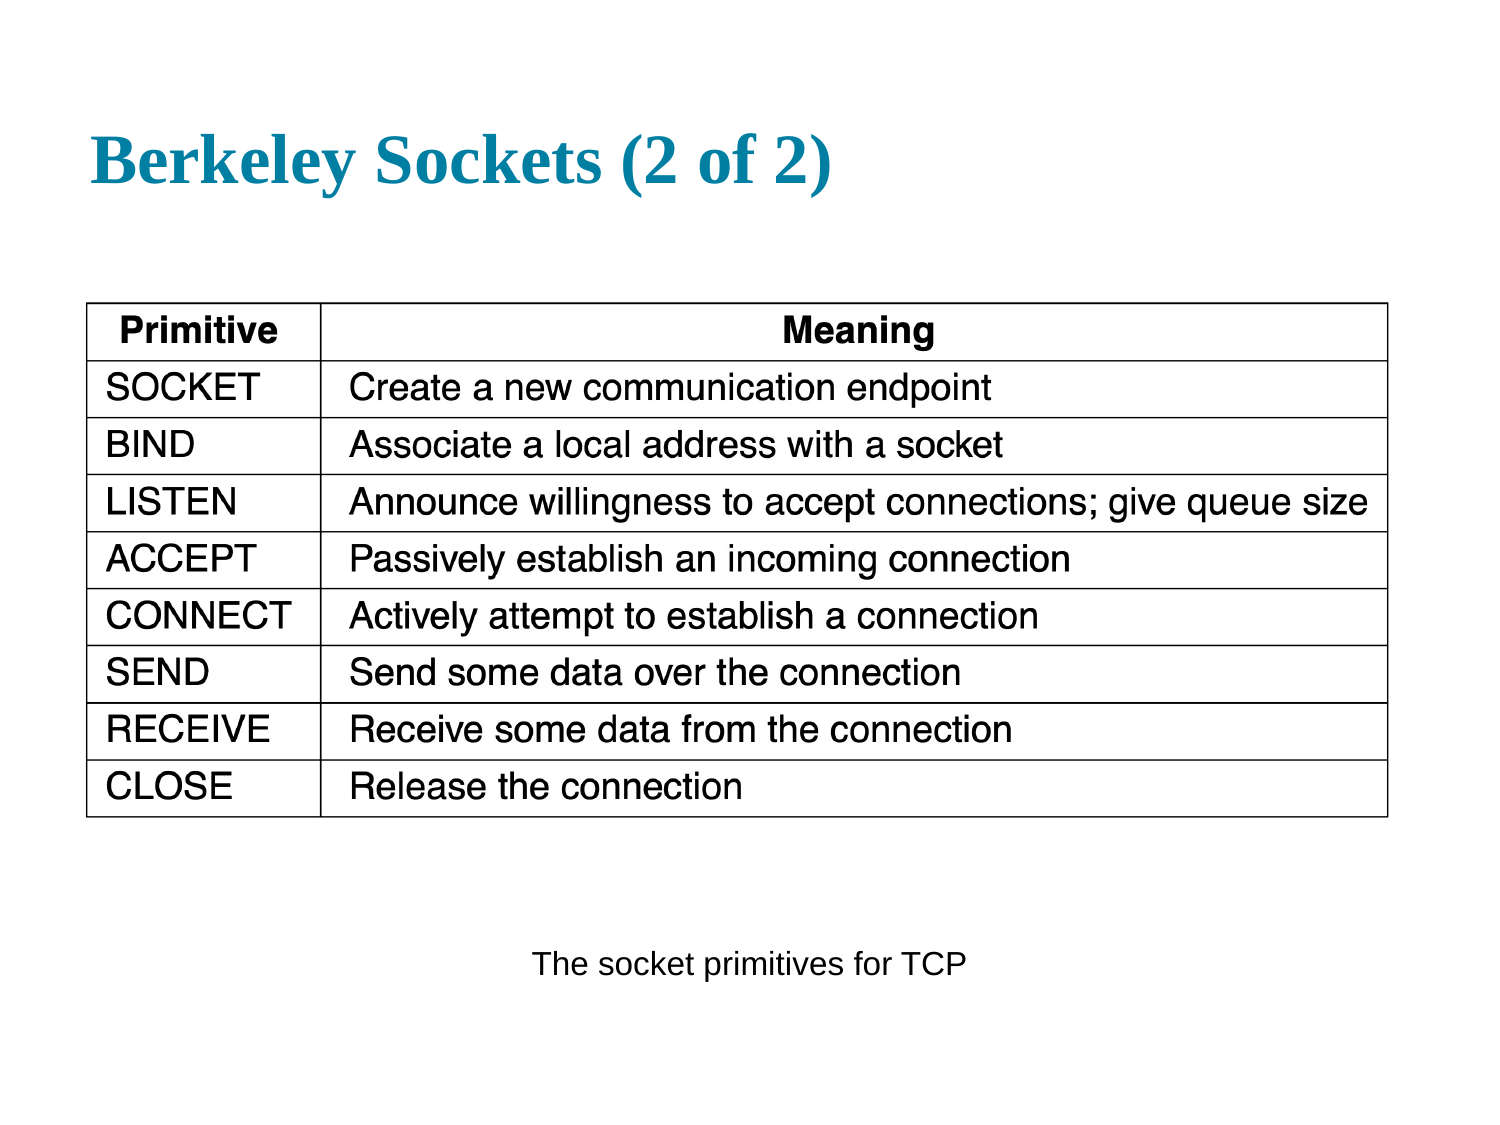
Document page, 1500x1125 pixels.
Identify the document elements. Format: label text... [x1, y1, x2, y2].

list The socket primitives for TCP [75, 848, 1425, 998]
title Berkeley Sockets (2 of 2) [75, 37, 1425, 213]
picture [74, 282, 1426, 843]
